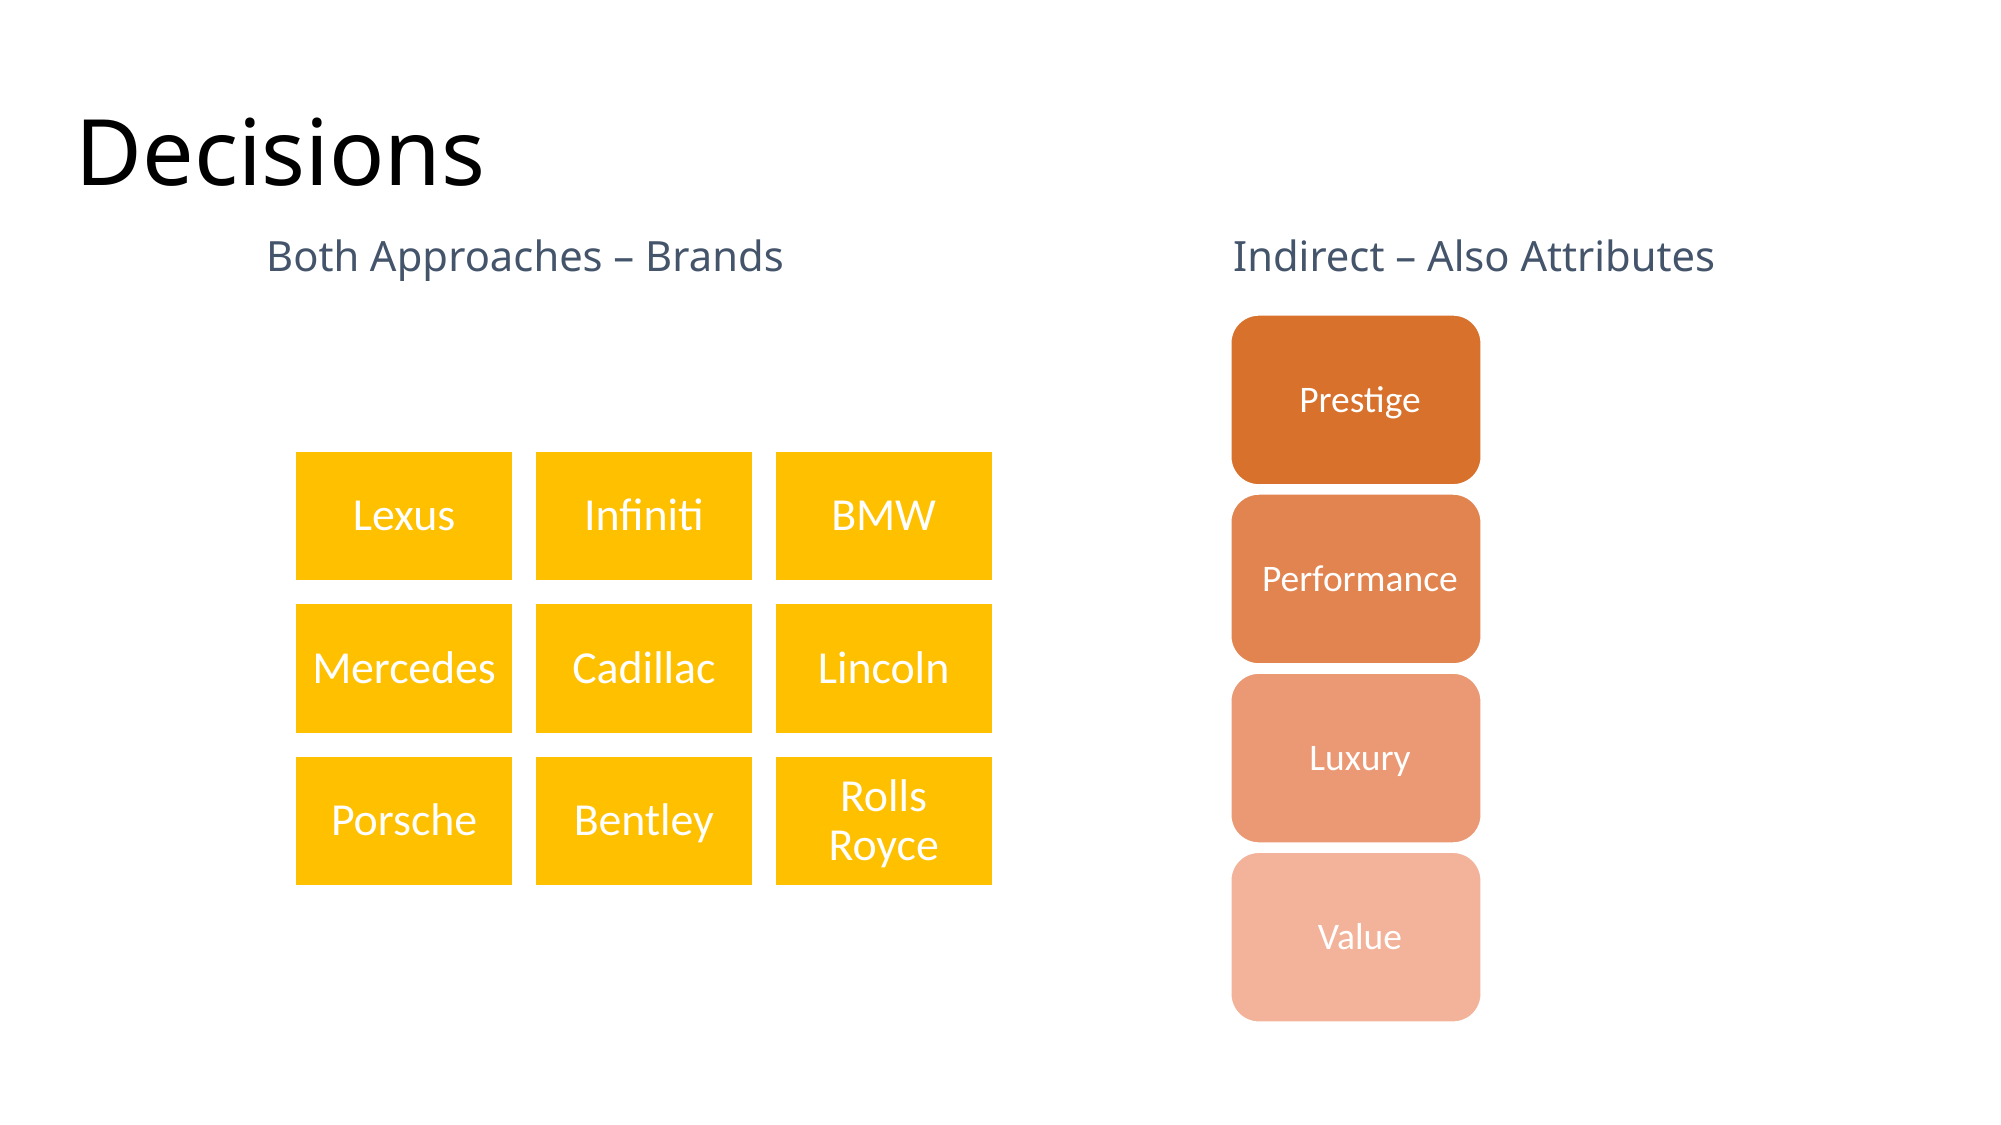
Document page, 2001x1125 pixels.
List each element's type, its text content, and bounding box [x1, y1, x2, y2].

list Both Approaches – Brands [60, 219, 990, 297]
title Decisions [60, 37, 1940, 213]
list Indirect – Also Attributes [1009, 219, 1939, 297]
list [1007, 314, 1705, 1023]
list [295, 314, 993, 1023]
